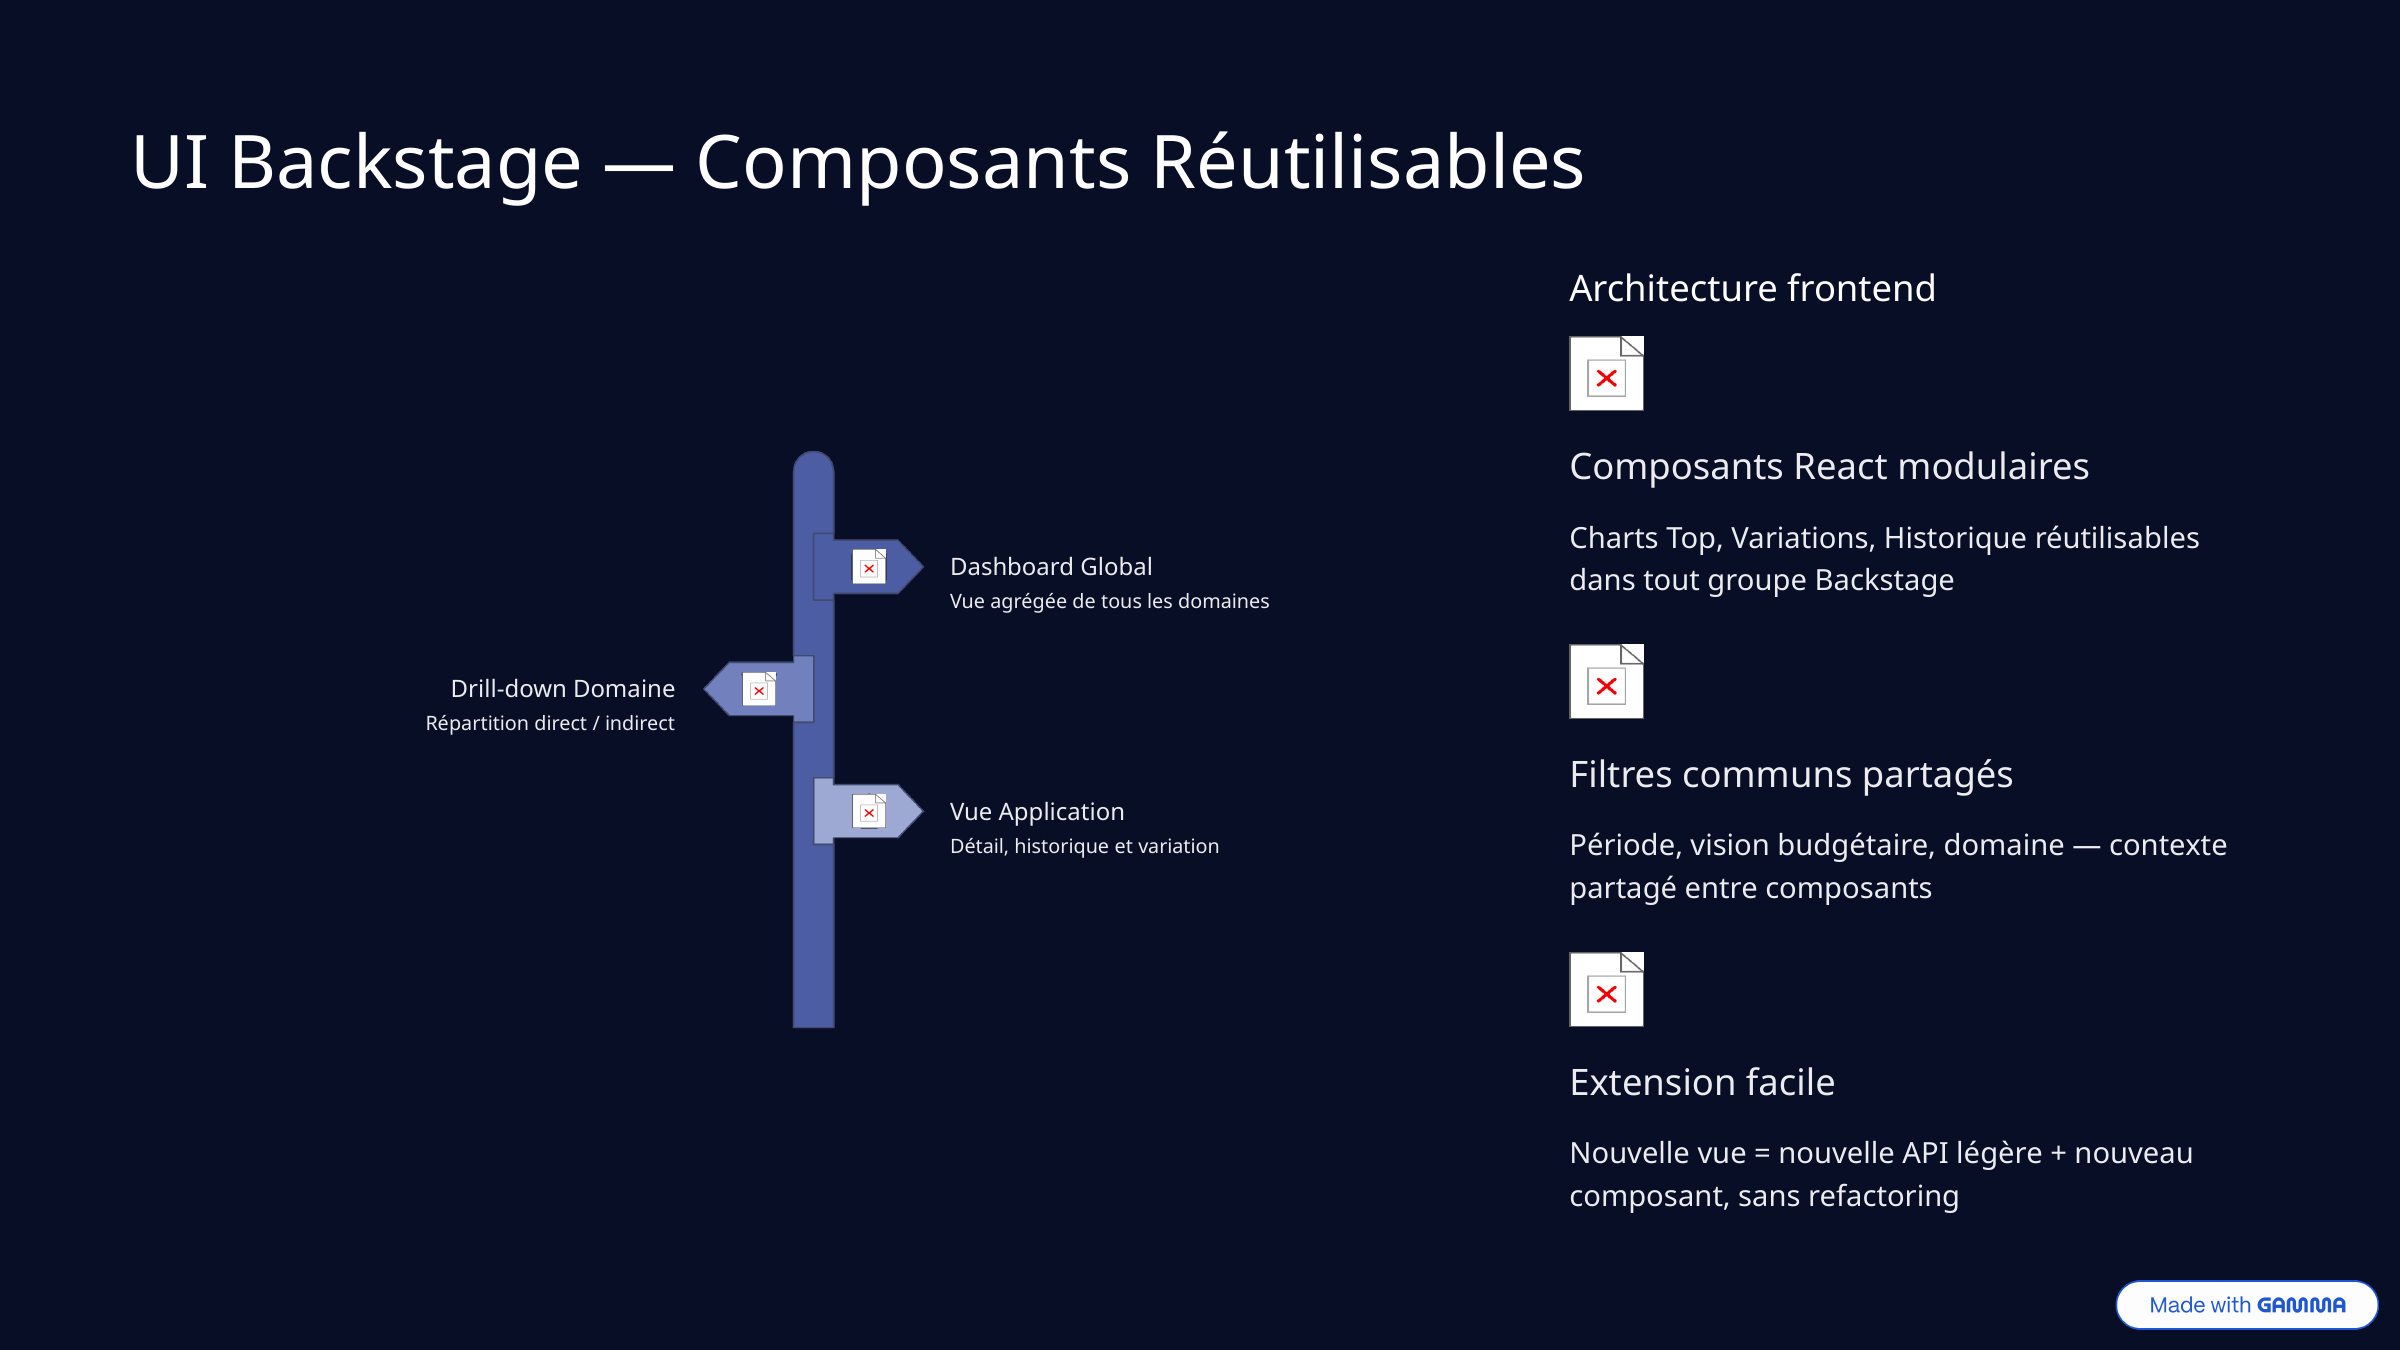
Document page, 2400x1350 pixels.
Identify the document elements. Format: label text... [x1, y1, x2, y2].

text_box Composants React modulaires [1569, 440, 2109, 488]
text_box Charts Top, Variations, Historique réutilisables dans tout groupe Backstage [1569, 511, 2271, 597]
picture [1569, 952, 1644, 1027]
text_box Nouvelle vue = nouvelle API légère + nouveau composant, sans refactoring [1569, 1126, 2271, 1213]
text_box Filtres communs partagés [1569, 748, 2030, 796]
picture [2106, 1271, 2389, 1339]
text_box Architecture frontend [1569, 263, 1960, 310]
picture [266, 430, 1359, 1049]
text_box Période, vision budgétaire, domaine — contexte partagé entre composants [1569, 818, 2271, 905]
text_box UI Backstage — Composants Réutilisables [130, 110, 1604, 204]
text_box Extension facile [1569, 1056, 1942, 1103]
picture [1569, 336, 1644, 411]
picture [1569, 644, 1644, 719]
